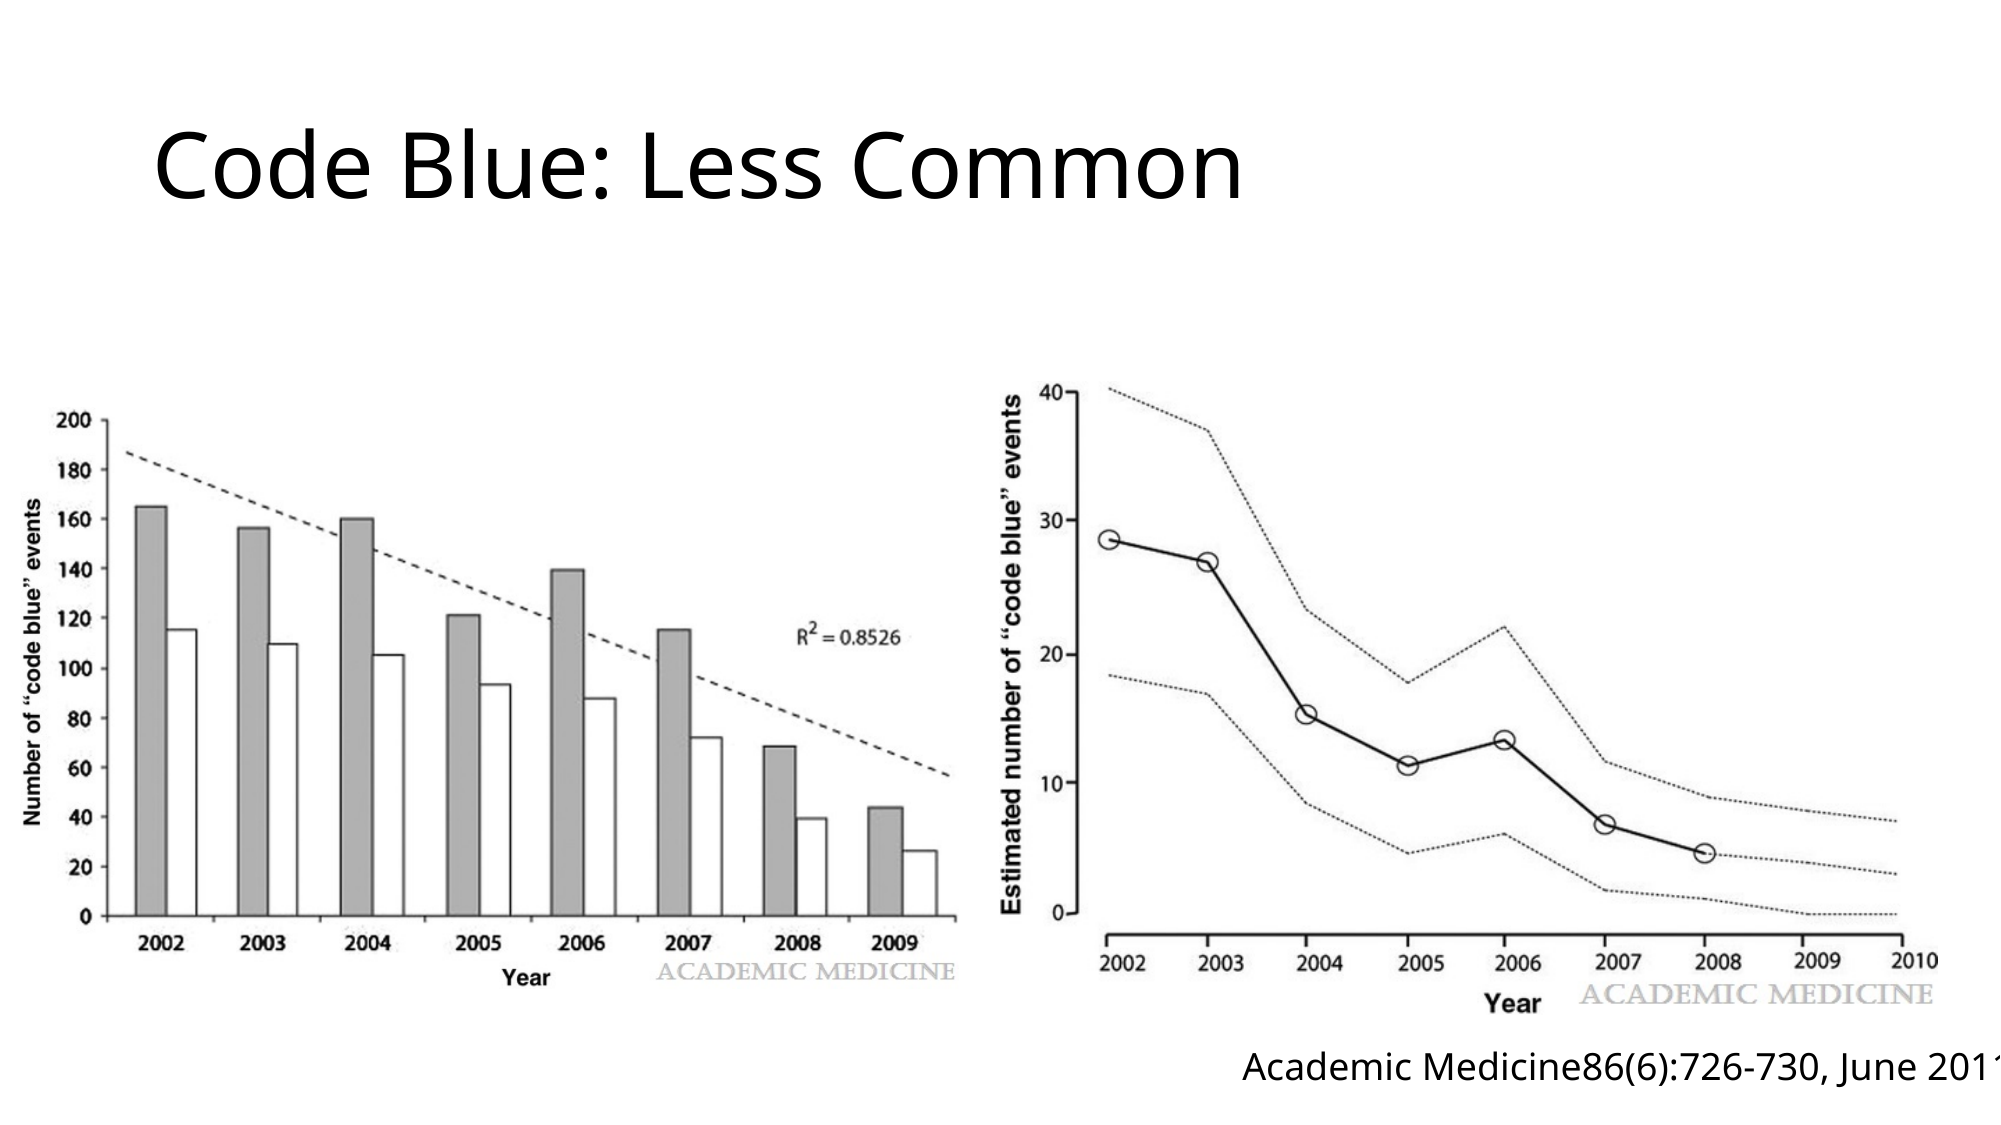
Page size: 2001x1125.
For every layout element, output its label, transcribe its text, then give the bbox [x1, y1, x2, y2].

title Code Blue: Less Common [137, 59, 1863, 278]
picture [999, 381, 1938, 1015]
text_box Academic Medicine86(6):726-730, June 2011. [1227, 1035, 2000, 1096]
picture [20, 407, 959, 989]
